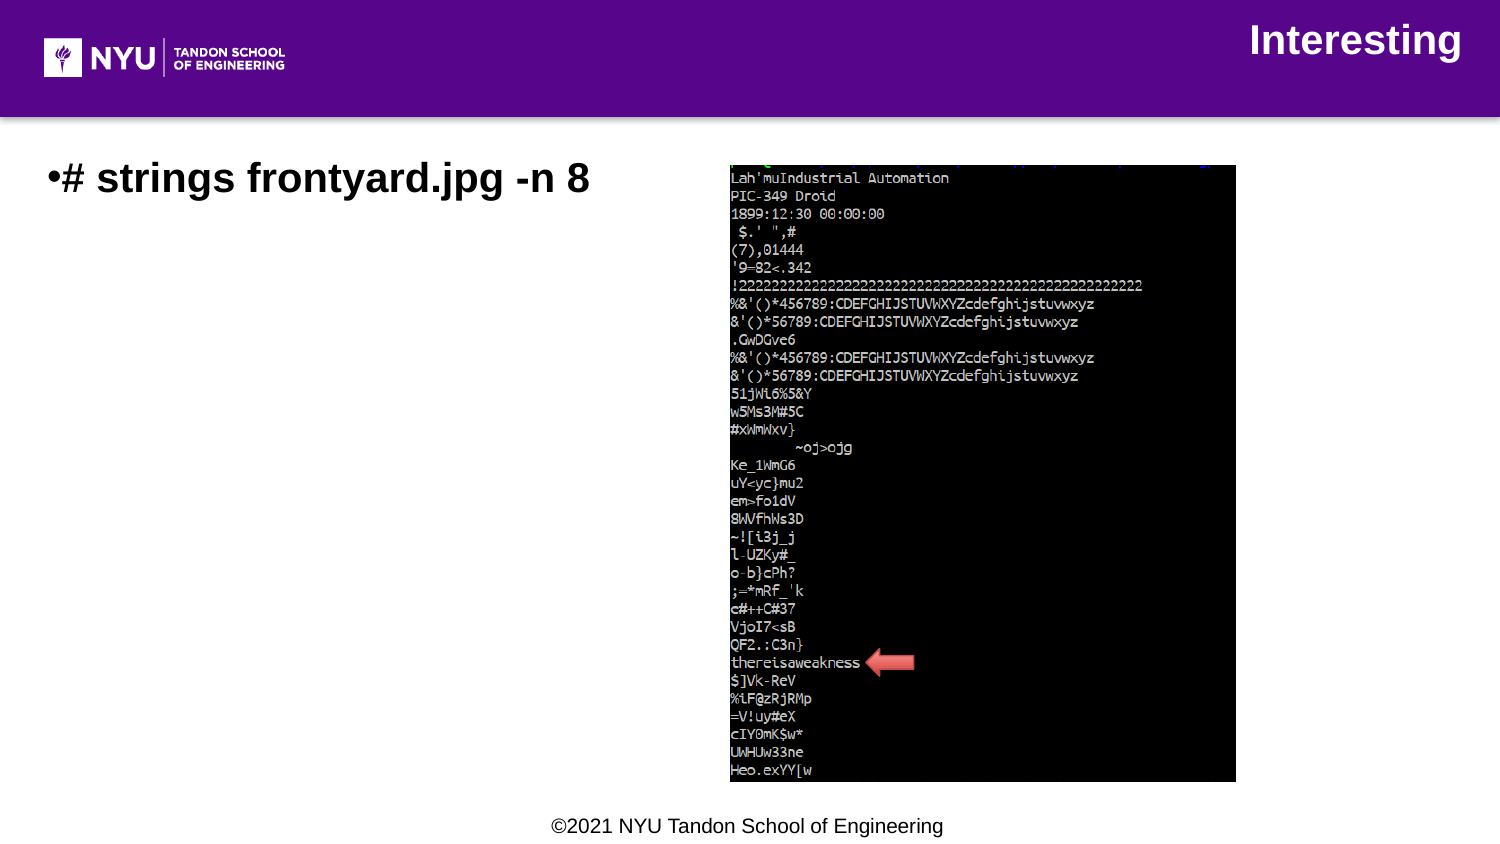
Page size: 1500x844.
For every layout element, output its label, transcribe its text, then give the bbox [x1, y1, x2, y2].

list # strings frontyard.jpg -n 8 [47, 151, 1454, 757]
picture [44, 38, 285, 77]
picture [729, 165, 1236, 783]
list Interesting [392, 12, 1463, 109]
